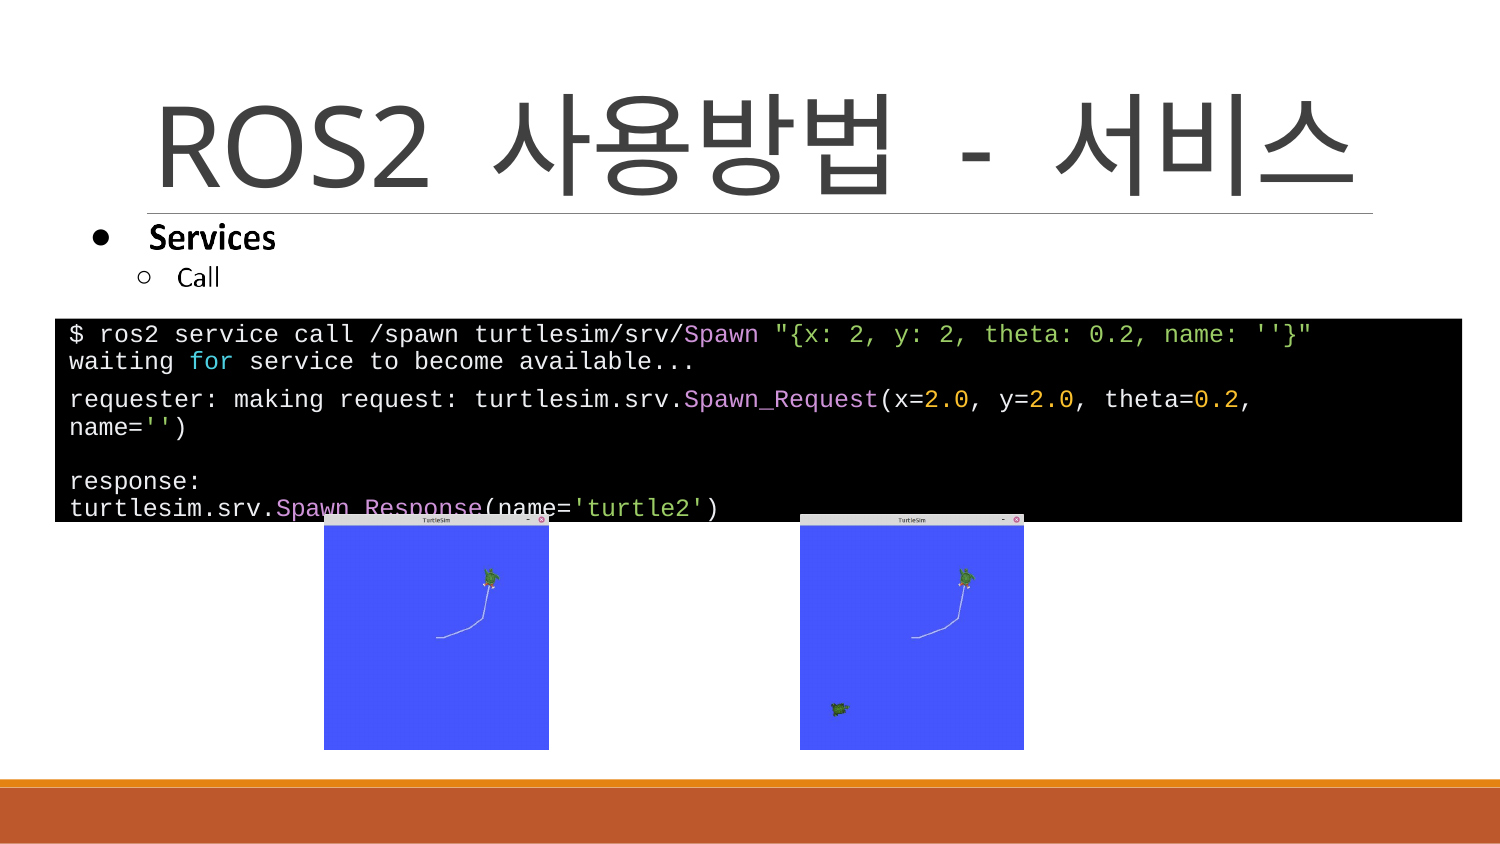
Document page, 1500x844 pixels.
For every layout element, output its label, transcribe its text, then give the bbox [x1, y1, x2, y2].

text_box ● ○ [87, 209, 154, 292]
text_box ROS2 사용방법 - 서비스 [137, 88, 1375, 267]
text_box $ ros2 service call /spawn turtlesim/srv/Spawn "{x: 2, y: 2, theta: 0.2, name: ''}" waiting for service to become available... requester: making request: turtlesim.srv.Spawn_Request(x=2.0, y=2.0, theta=0.2, name='') response: turtlesim.srv.Spawn_Response(name='turtle2') [55, 318, 1463, 522]
picture [177, 265, 218, 287]
picture [150, 223, 276, 250]
picture [799, 514, 1025, 751]
picture [324, 514, 550, 751]
